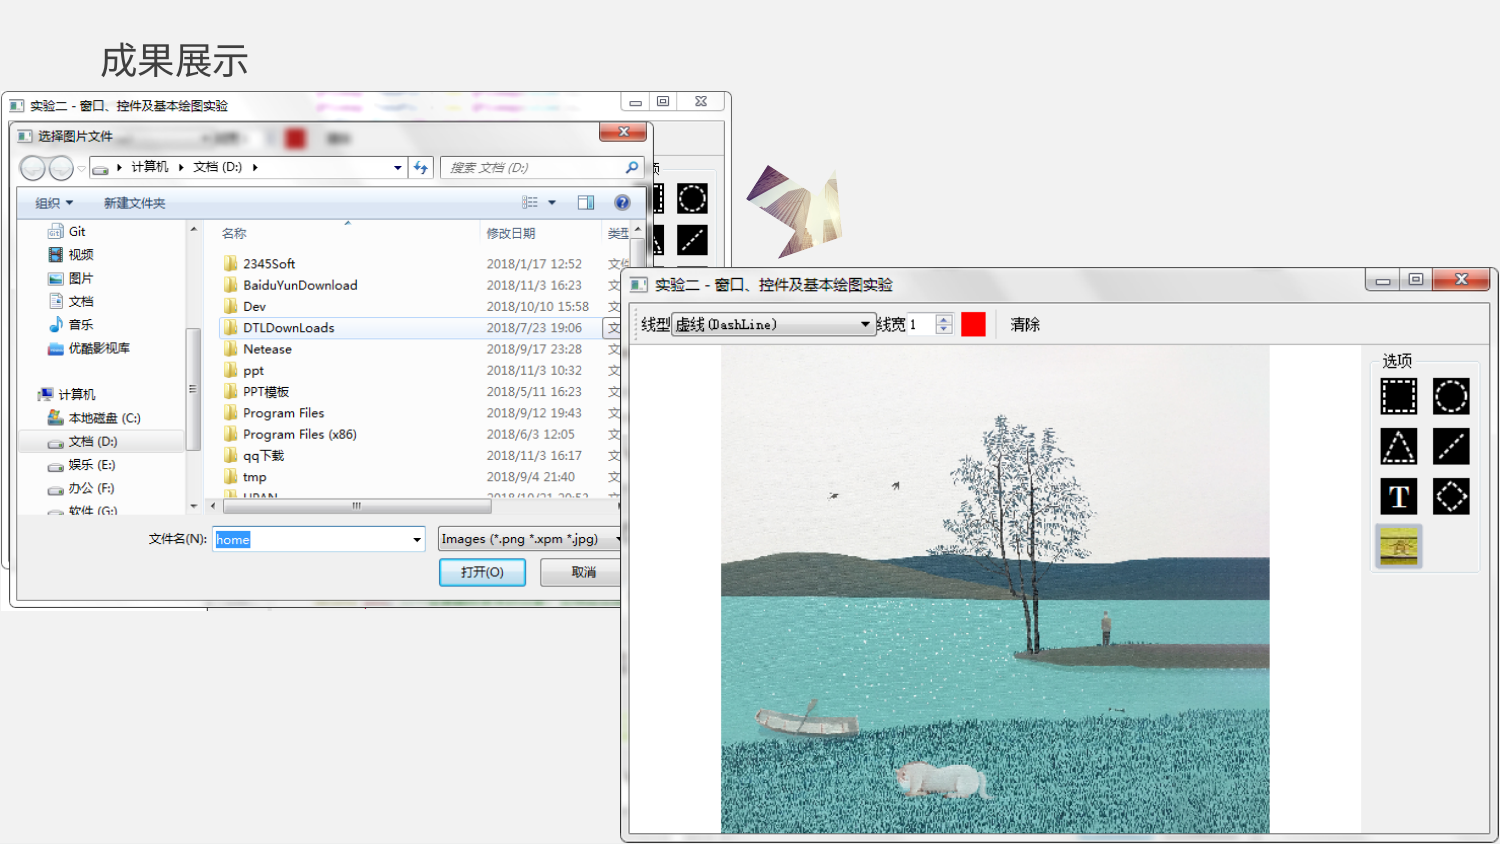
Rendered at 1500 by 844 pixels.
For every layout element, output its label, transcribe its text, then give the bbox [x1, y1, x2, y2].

text_box [744, 163, 845, 261]
text_box 成果展示 [100, 28, 450, 89]
picture [1, 90, 1499, 843]
